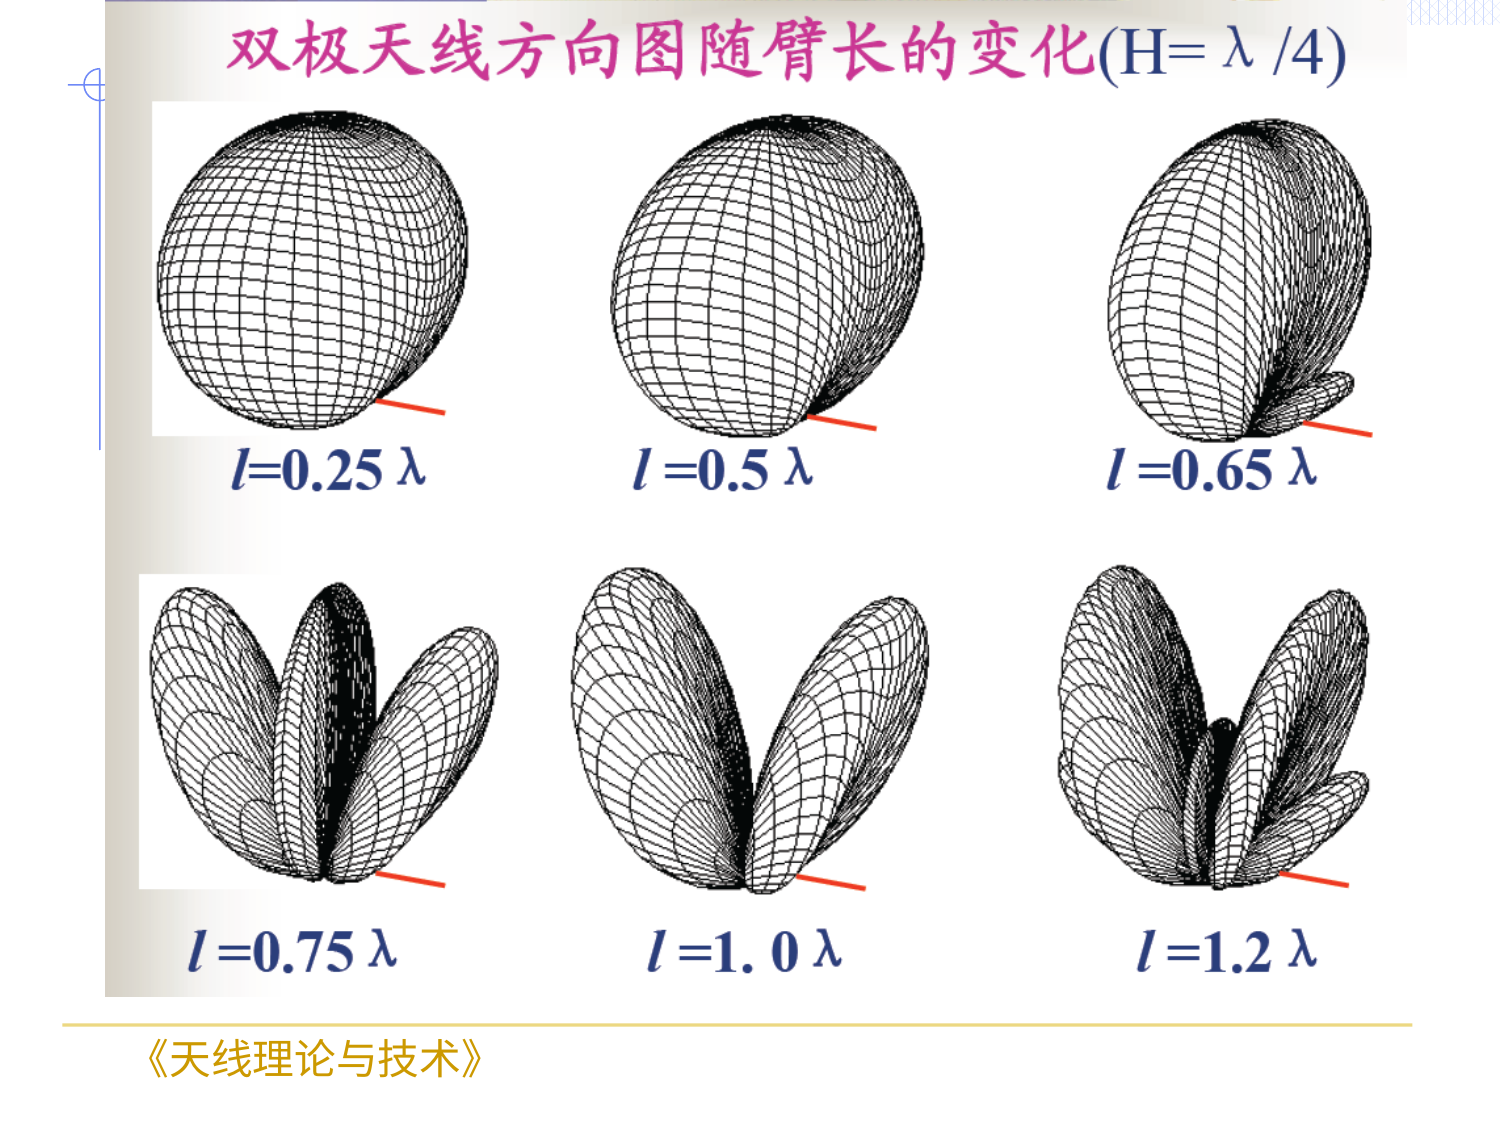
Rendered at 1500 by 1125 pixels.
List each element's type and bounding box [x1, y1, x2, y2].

list [105, 0, 1407, 997]
